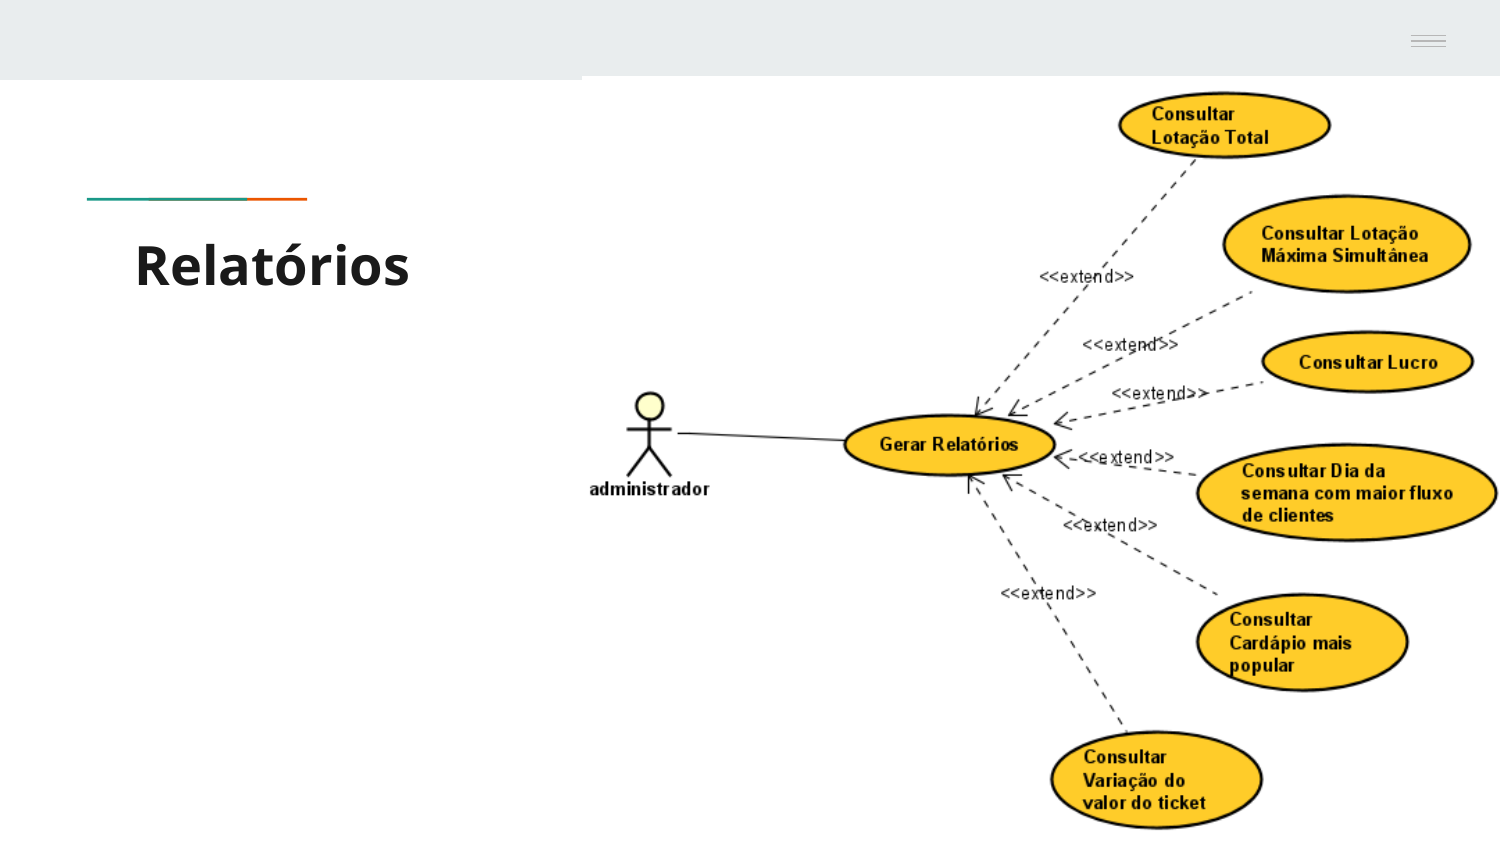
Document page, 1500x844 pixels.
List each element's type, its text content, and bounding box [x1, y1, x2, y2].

picture [582, 75, 1500, 844]
title Relatórios [119, 216, 577, 305]
